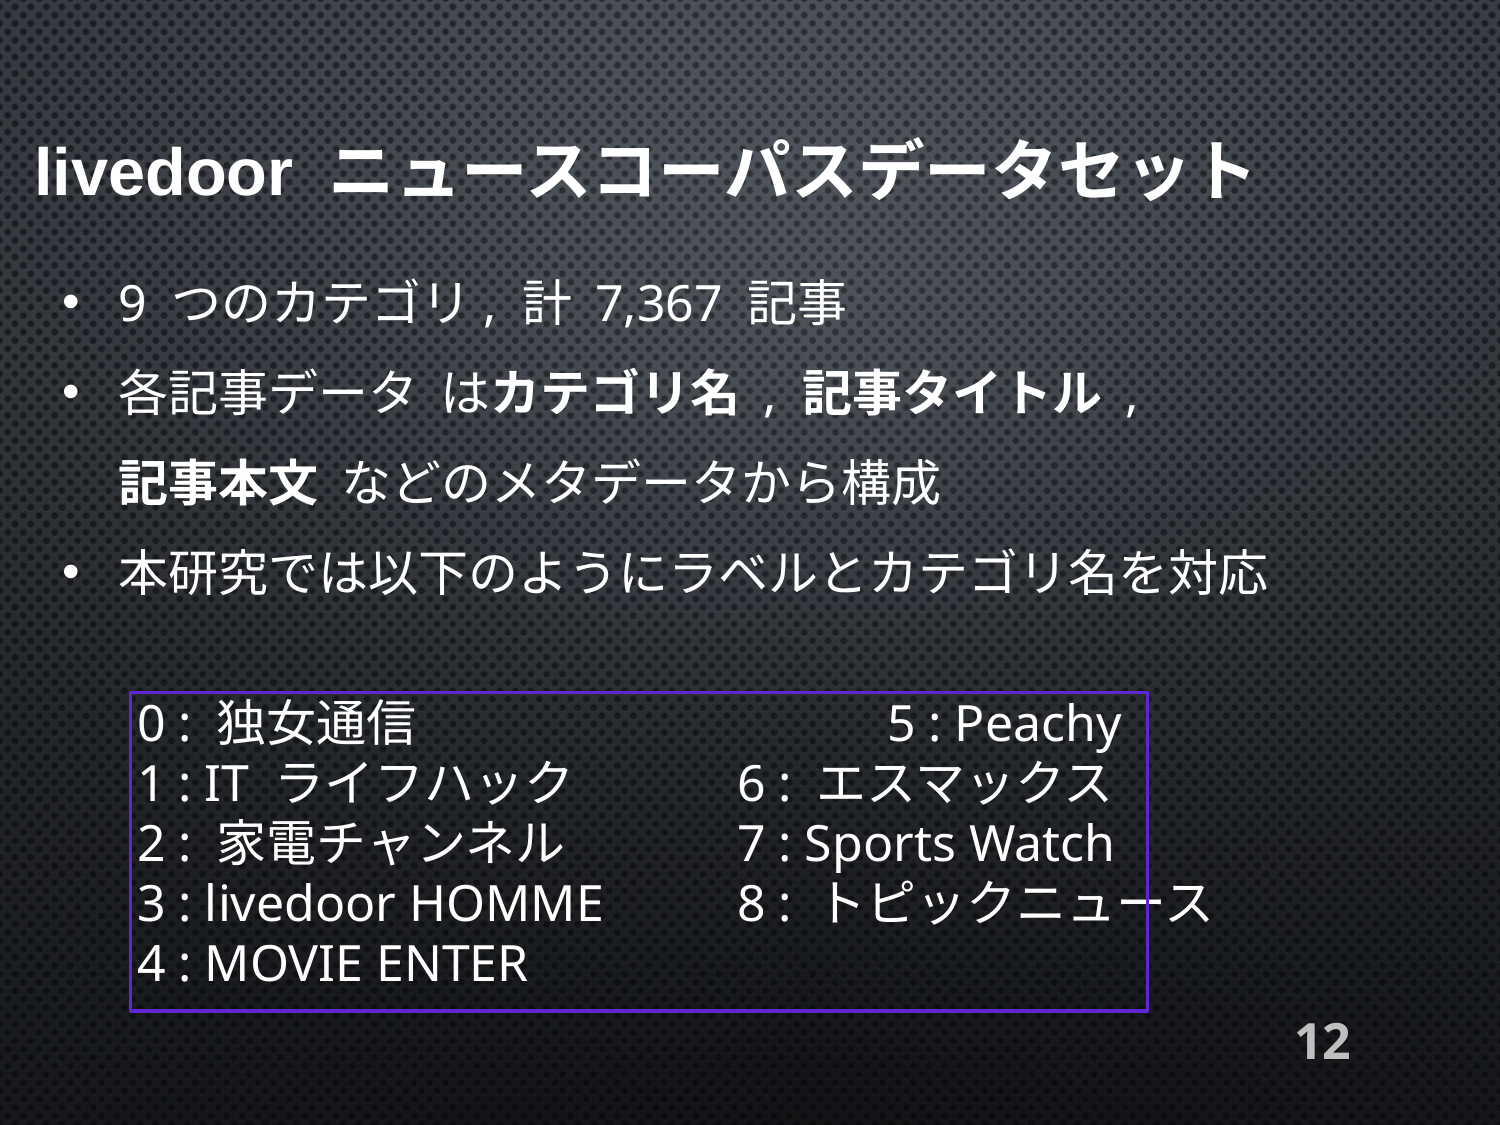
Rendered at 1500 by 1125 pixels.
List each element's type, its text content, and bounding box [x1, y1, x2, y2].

text_box [129, 691, 1149, 1012]
text_box livedoor ニュースコーパスデータセット [19, 113, 1395, 234]
slide_number 12 [1171, 1013, 1367, 1074]
